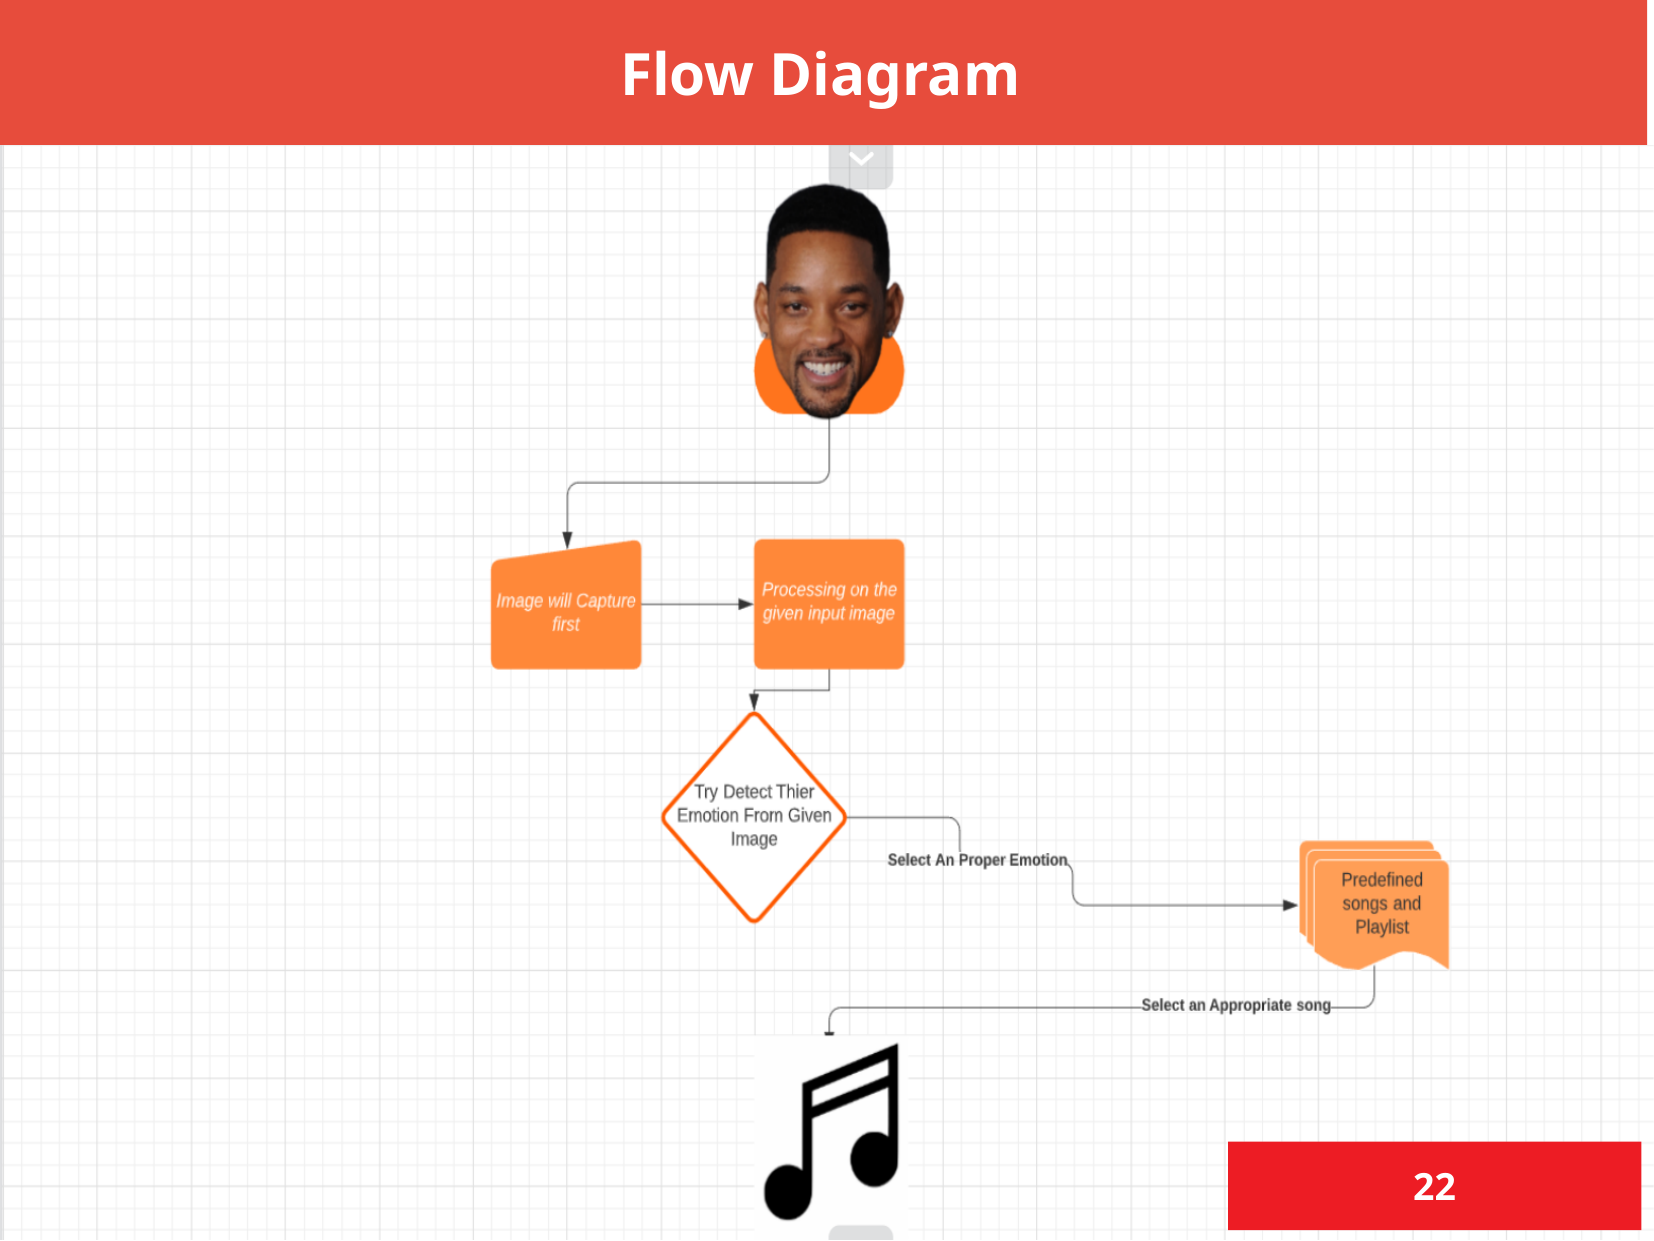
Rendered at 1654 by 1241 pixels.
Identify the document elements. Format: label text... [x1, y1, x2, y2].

text_box Flow Diagram [0, 0, 1648, 145]
picture [0, 145, 1654, 1241]
